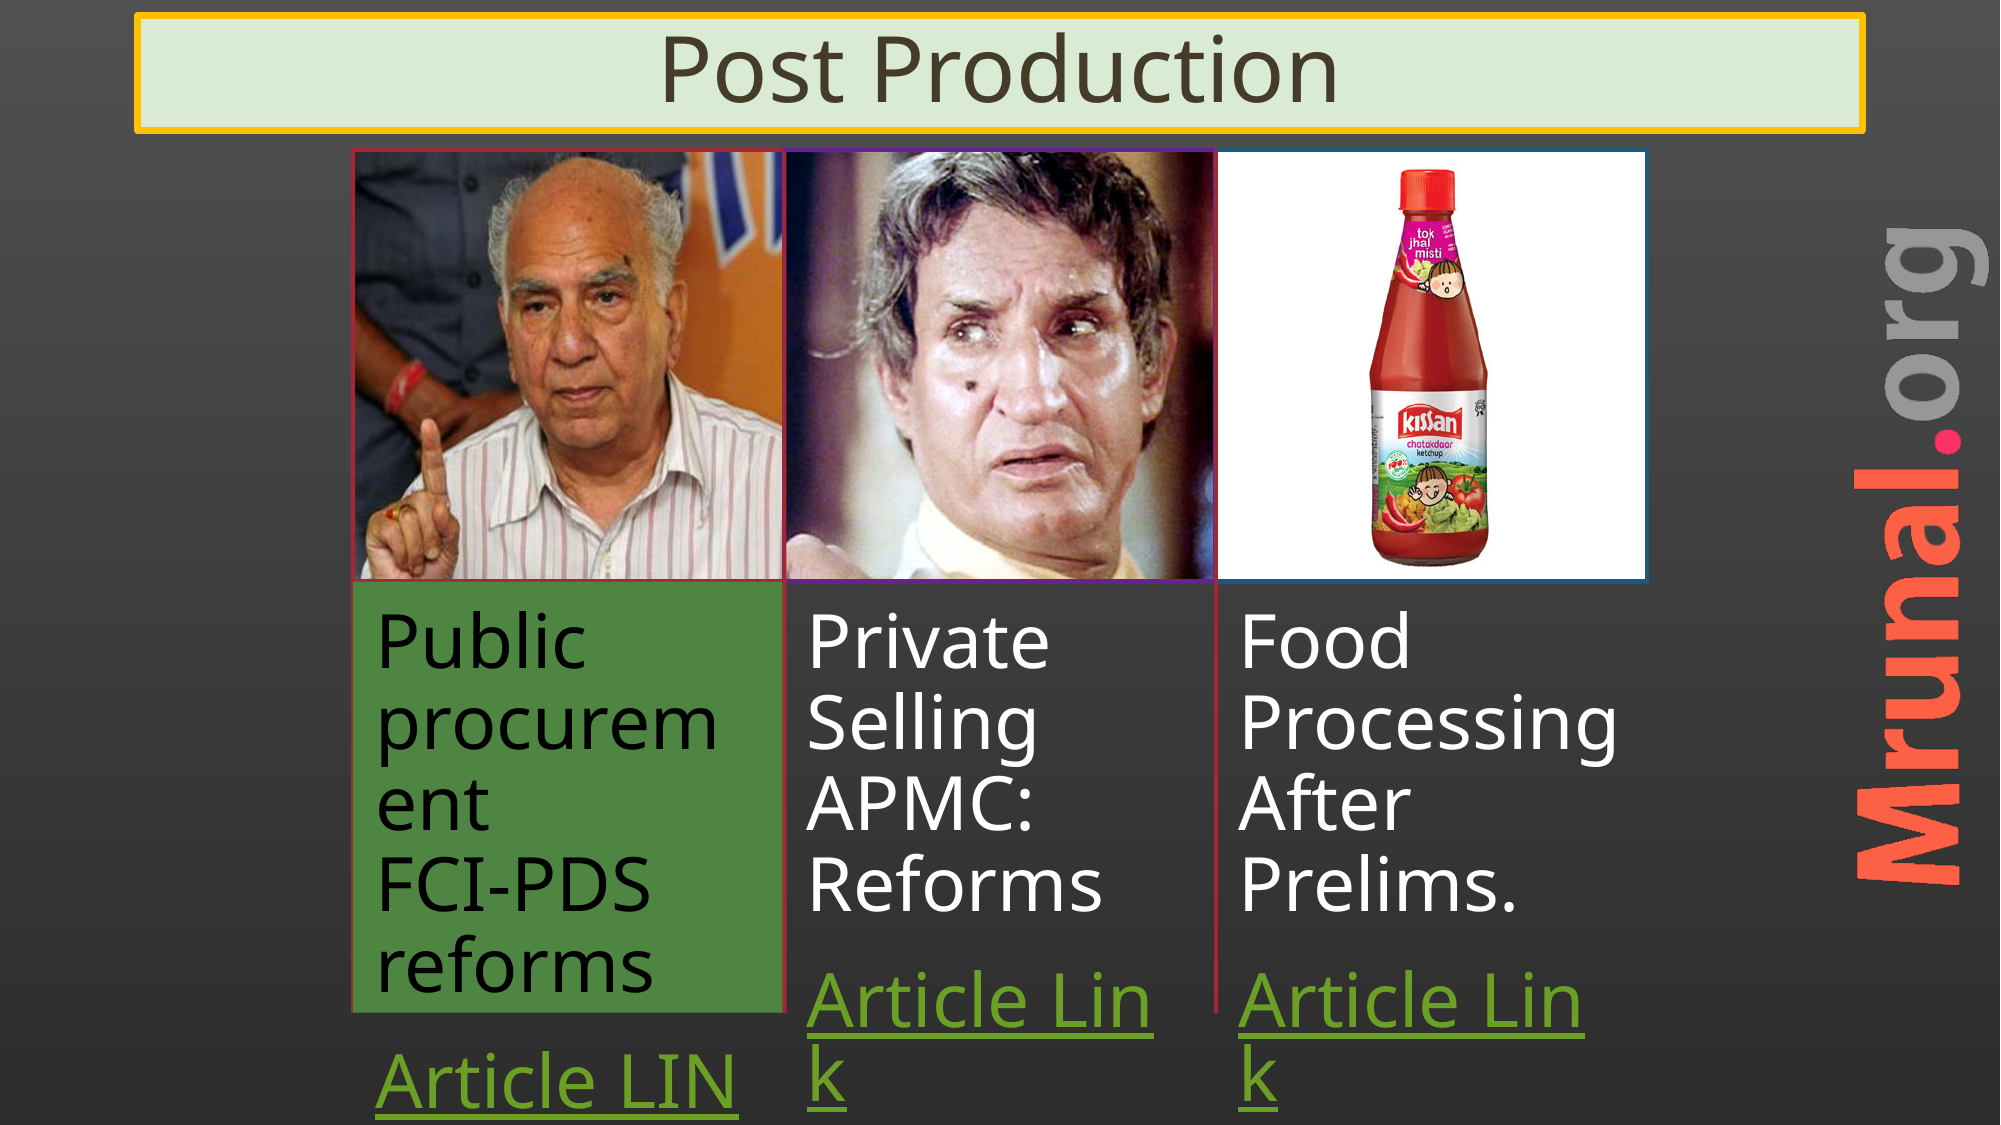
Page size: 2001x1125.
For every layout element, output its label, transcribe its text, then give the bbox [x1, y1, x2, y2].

title Post Production [134, 12, 1866, 134]
picture [1863, 223, 2000, 894]
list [137, 149, 1863, 1014]
